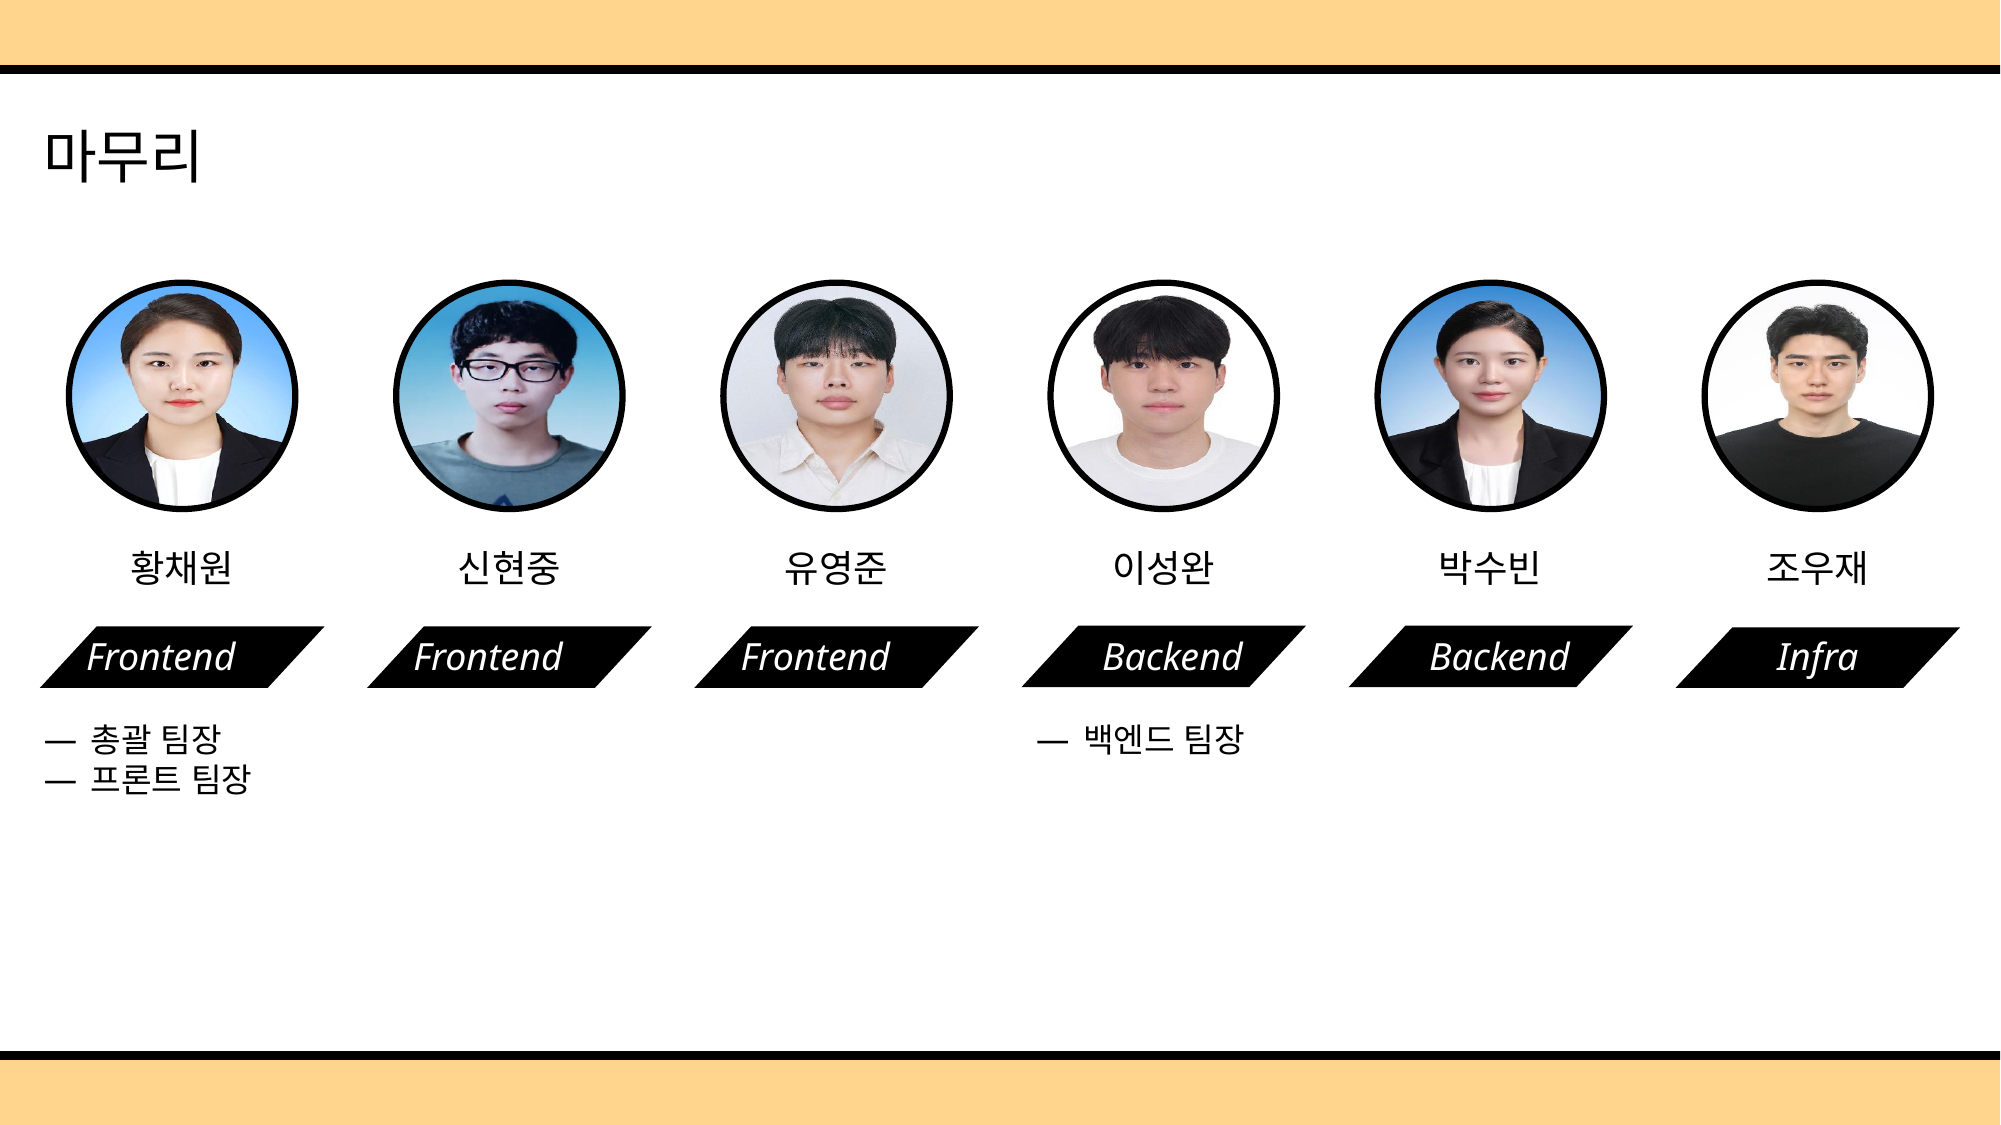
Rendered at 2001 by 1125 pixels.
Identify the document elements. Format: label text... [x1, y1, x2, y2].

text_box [1674, 282, 1961, 689]
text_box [1347, 282, 1634, 688]
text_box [693, 282, 980, 689]
title 마무리 [28, 120, 1333, 207]
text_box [366, 282, 653, 689]
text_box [1020, 282, 1307, 768]
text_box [28, 282, 326, 808]
